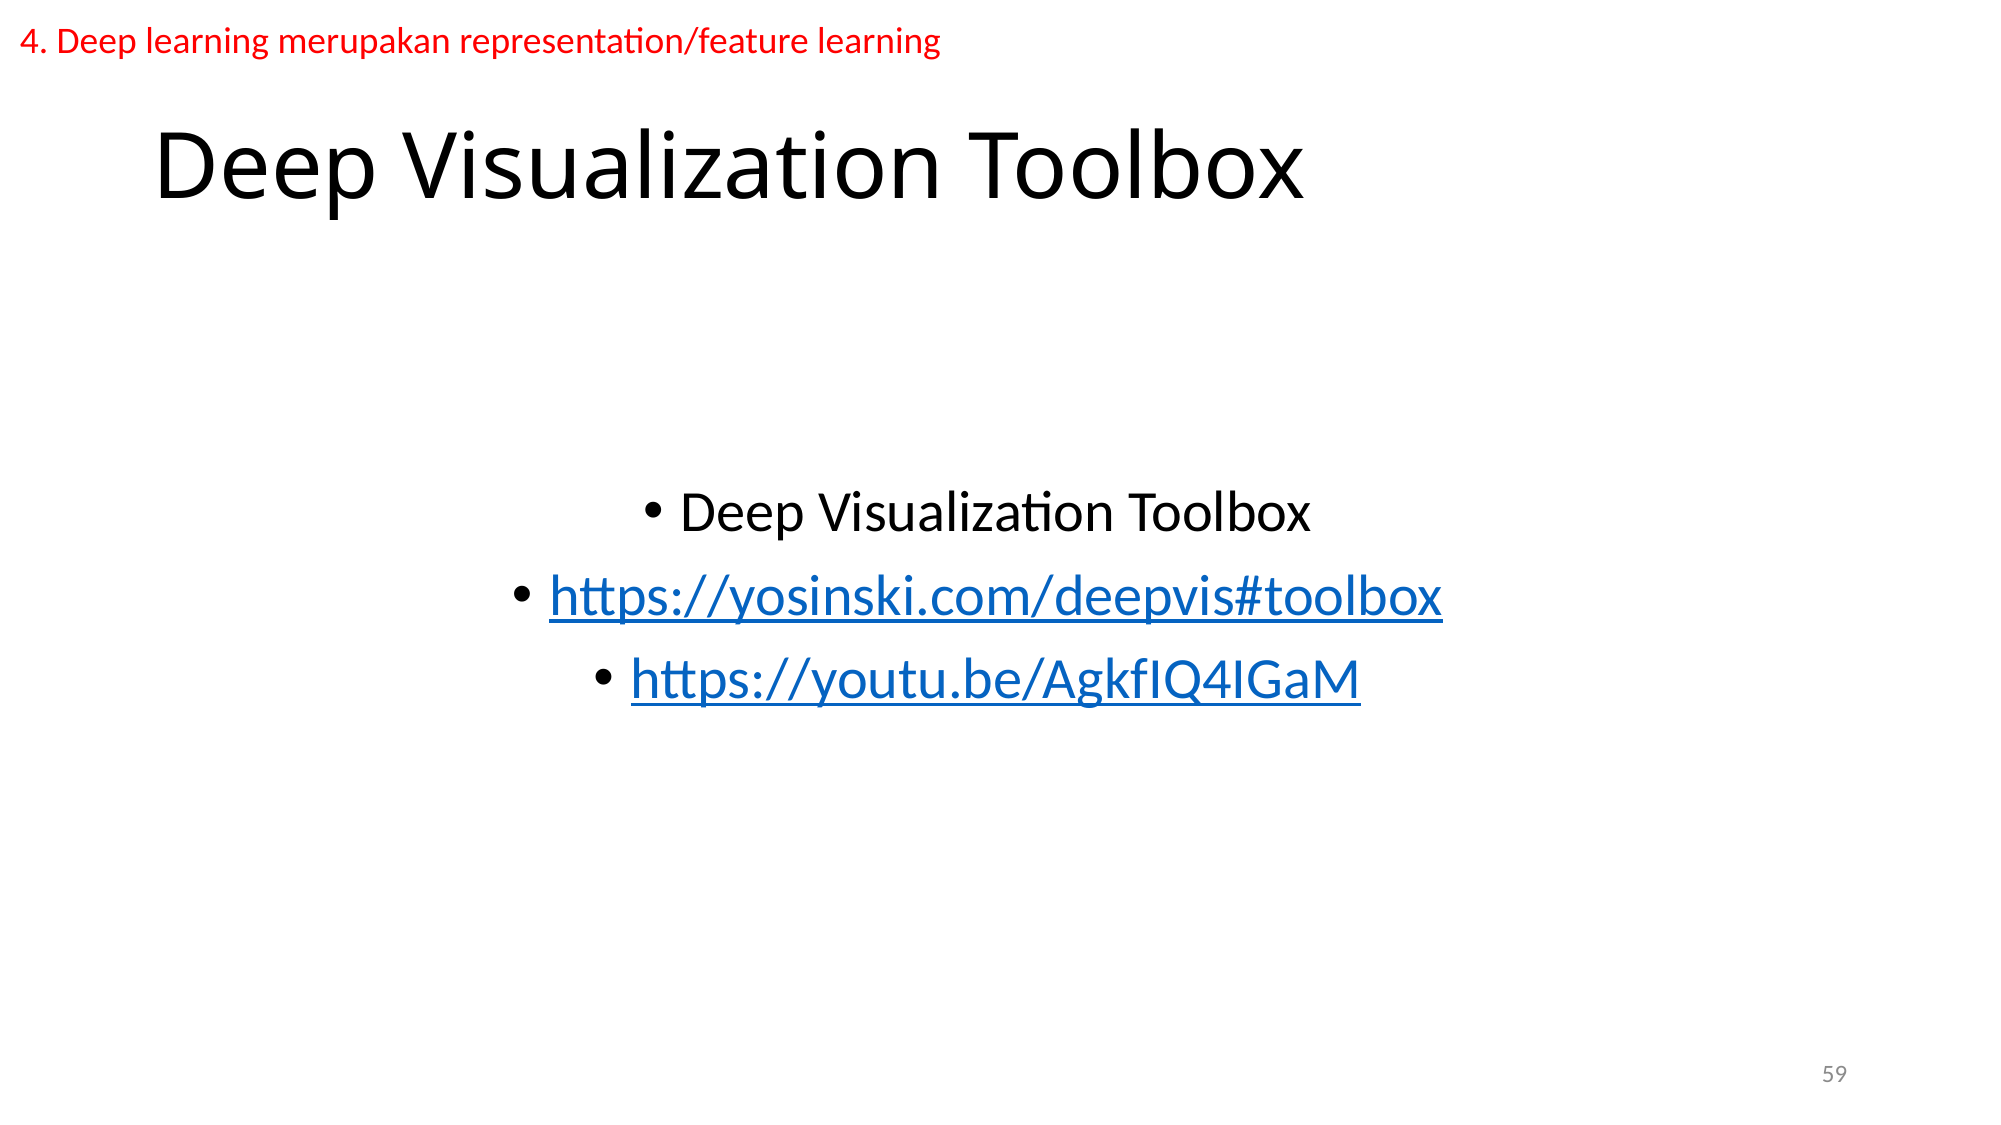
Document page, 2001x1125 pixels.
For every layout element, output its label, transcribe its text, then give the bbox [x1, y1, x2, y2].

slide_number 59 [1412, 1042, 1863, 1103]
list Deep Visualization Toolbox https://yosinski.com/deepvis#toolbox https://youtu.be/AgkfIQ4IGaM [137, 473, 1818, 816]
text_box 4. Deep learning merupakan representation/feature learning [5, 9, 1180, 69]
title Deep Visualization Toolbox [137, 59, 1863, 278]
